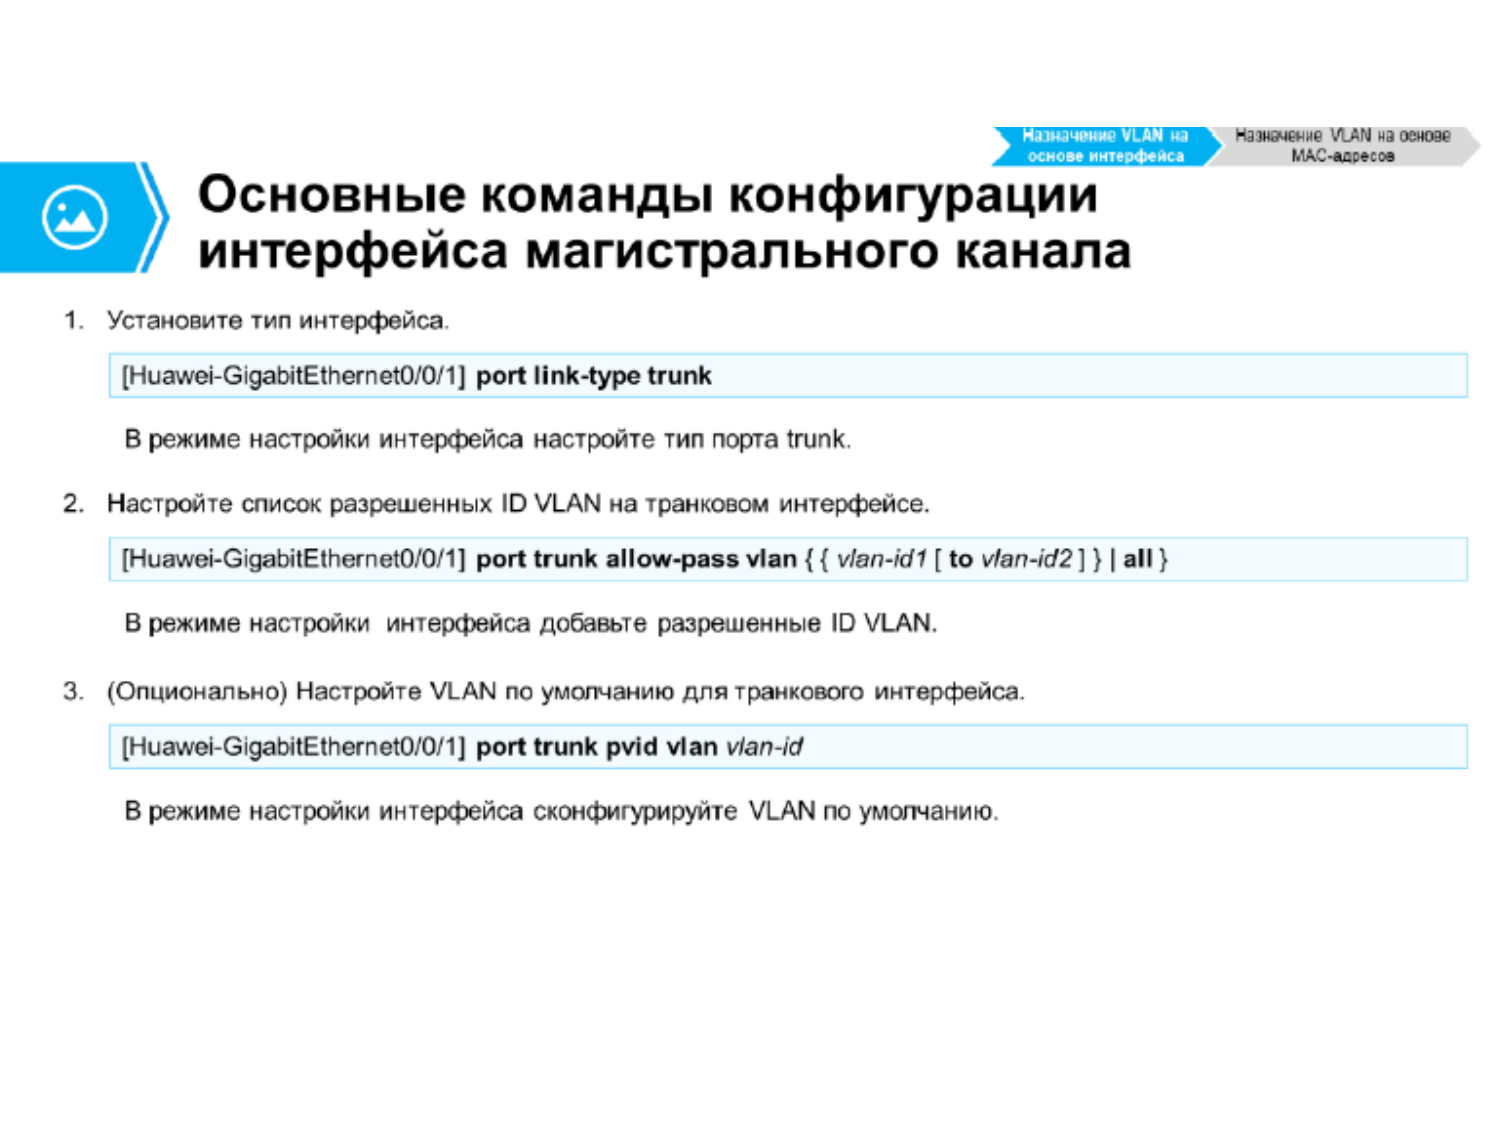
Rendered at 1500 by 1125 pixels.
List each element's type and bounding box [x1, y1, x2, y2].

list [0, 127, 1500, 848]
